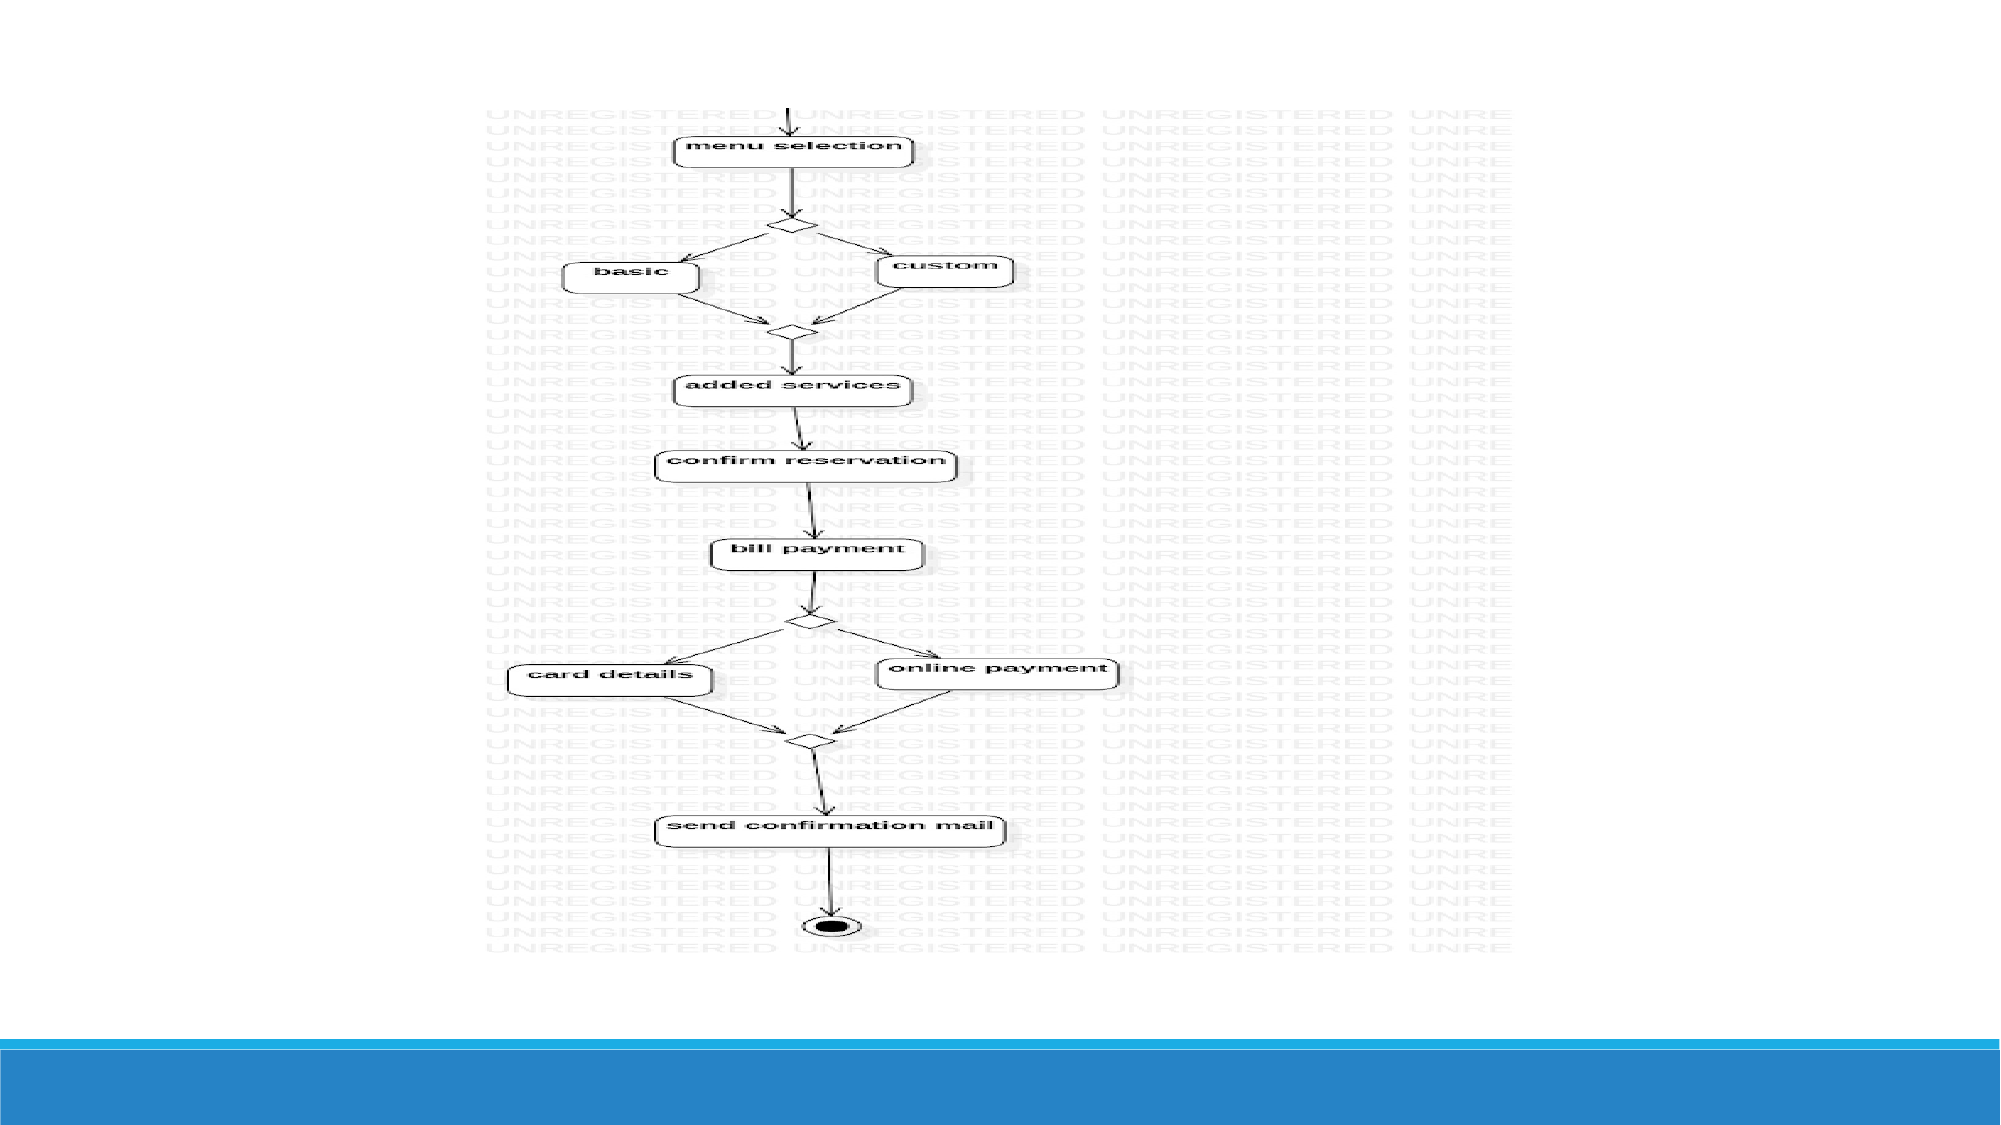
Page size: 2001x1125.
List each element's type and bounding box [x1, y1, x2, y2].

picture [484, 107, 1516, 968]
